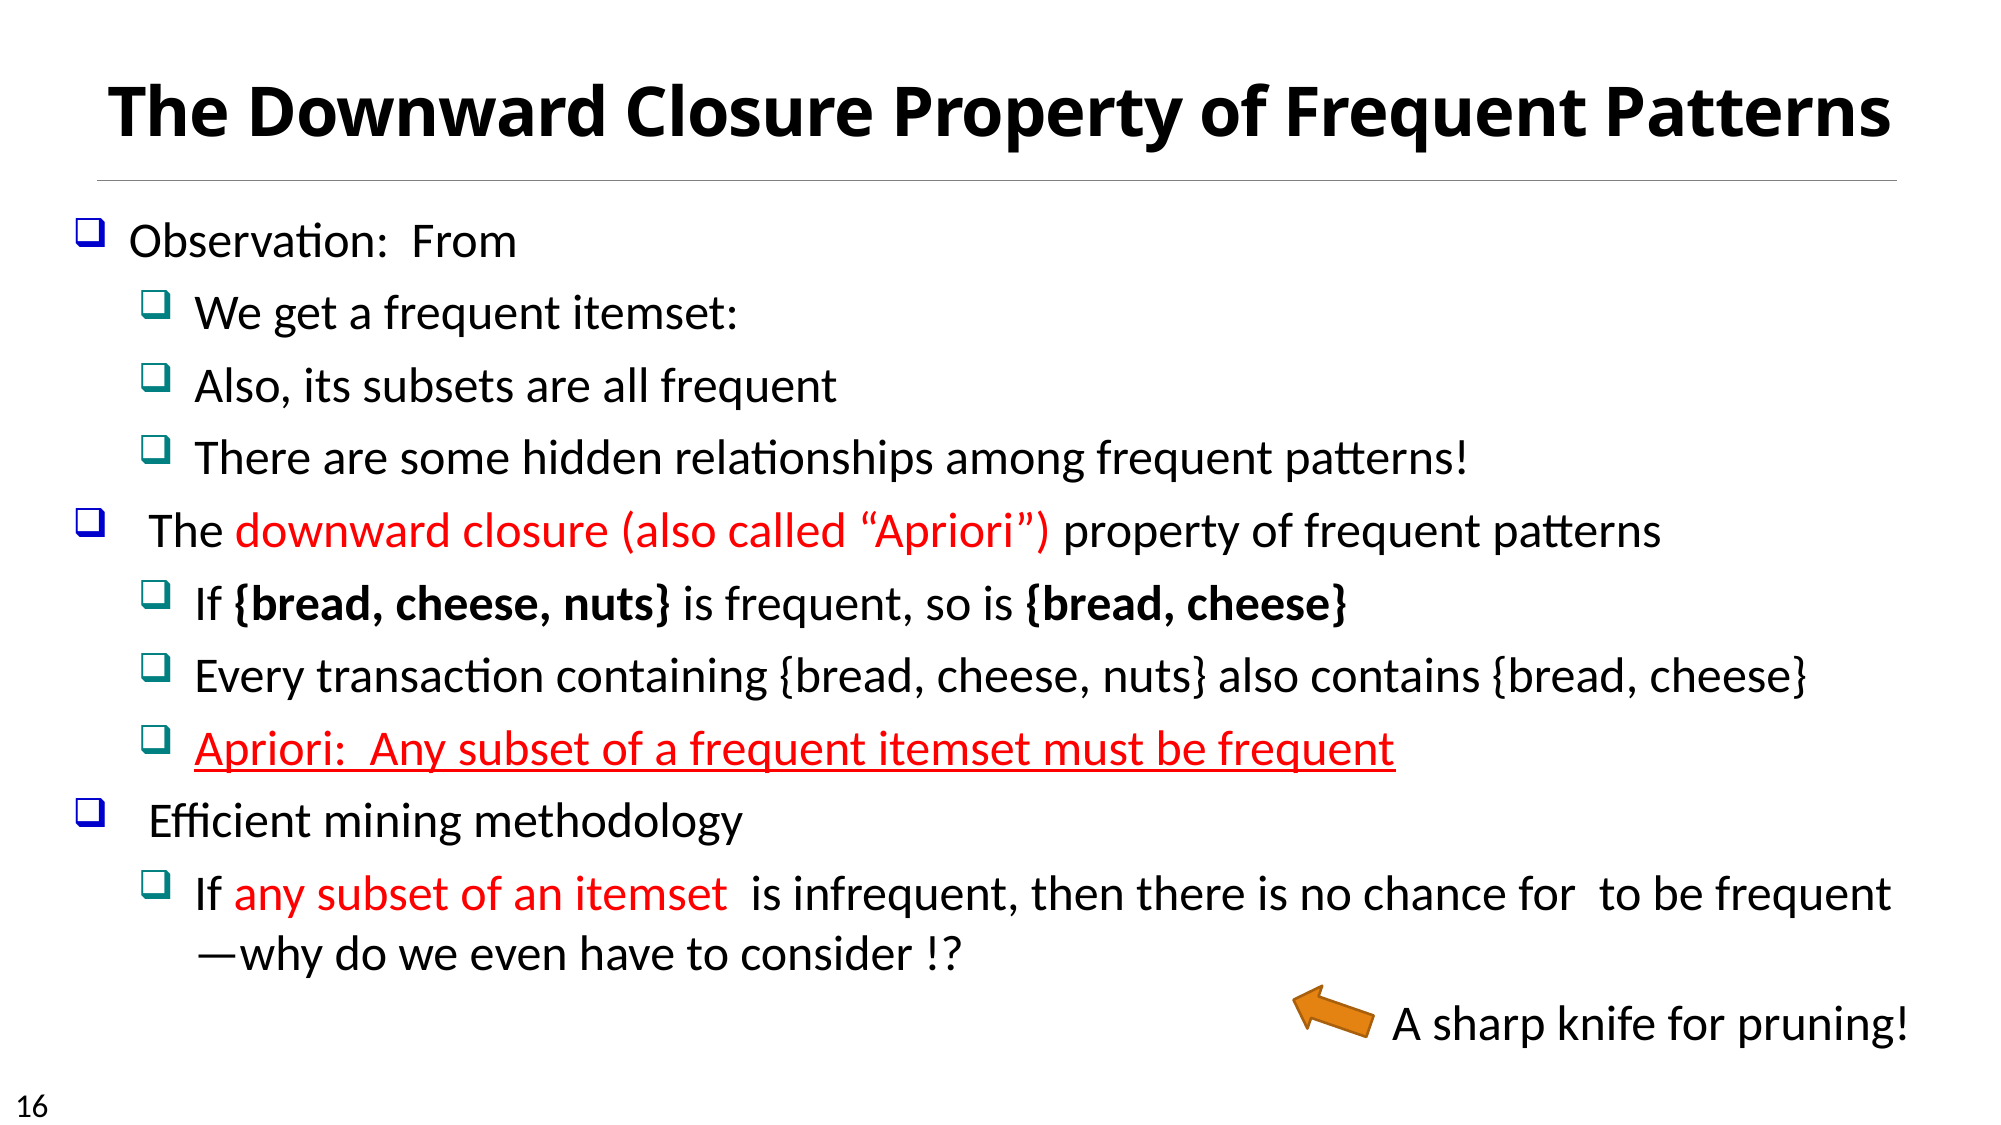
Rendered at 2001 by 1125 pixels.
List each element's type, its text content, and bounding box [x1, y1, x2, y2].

title The Downward Closure Property of Frequent Patterns [0, 36, 2000, 158]
text_box [1292, 984, 1375, 1039]
text_box A sharp knife for pruning! [1377, 982, 1956, 1058]
